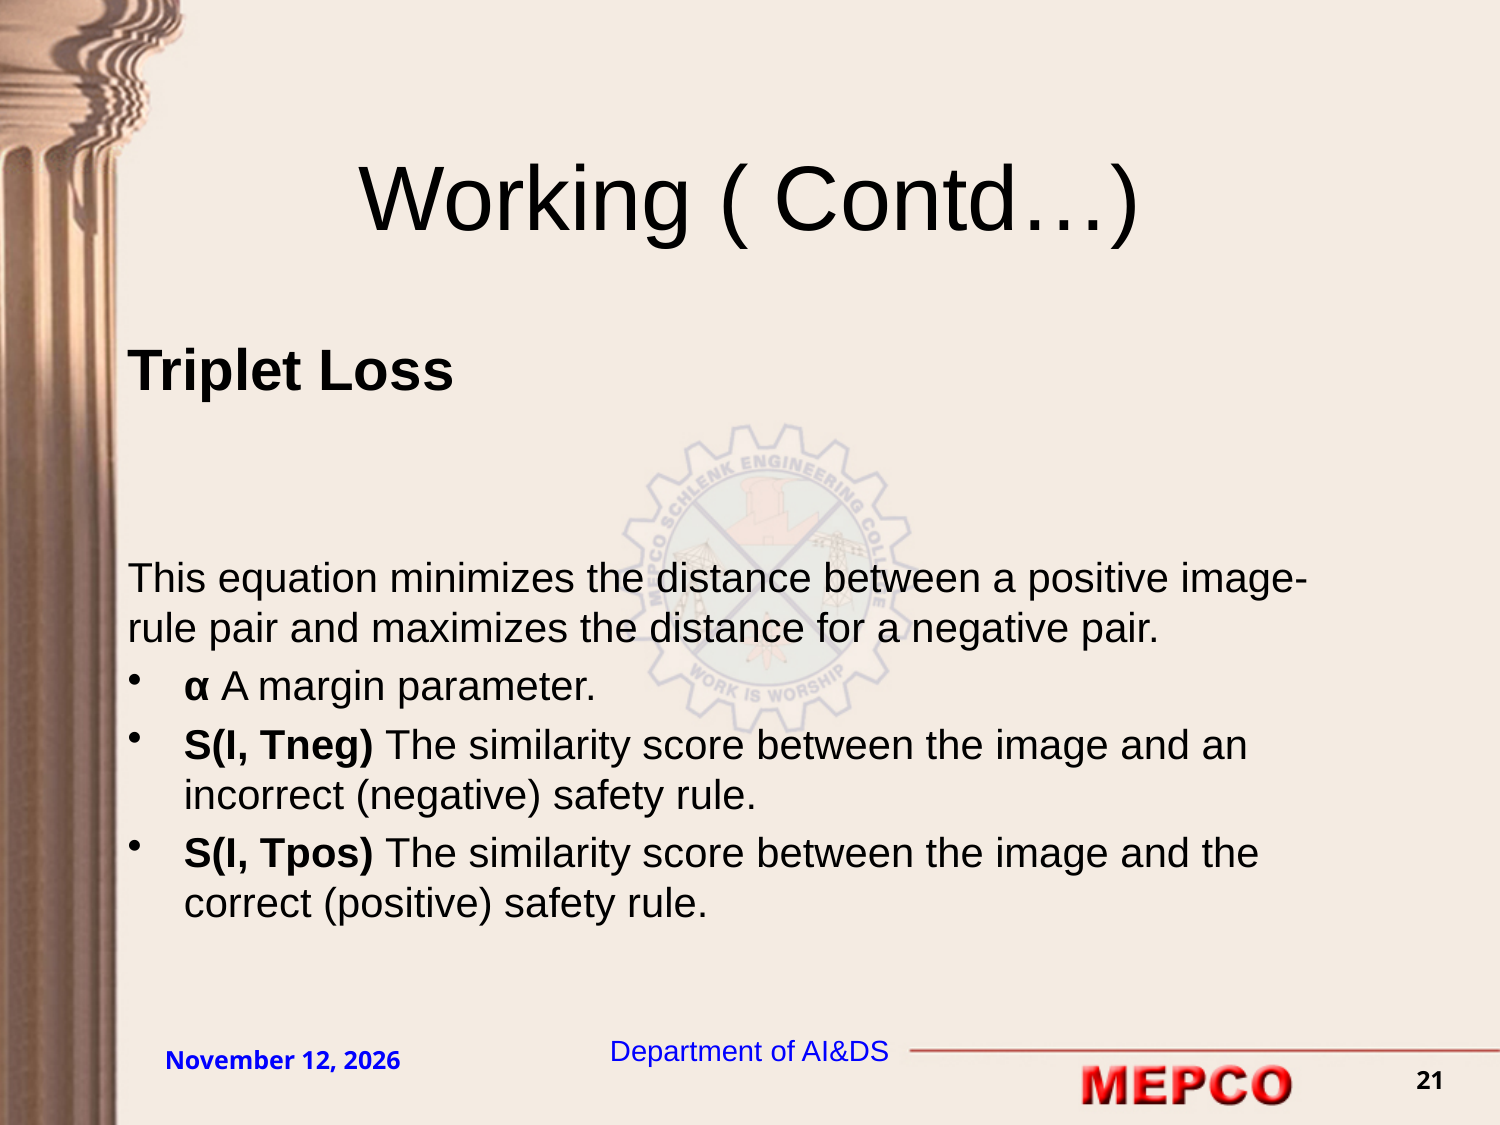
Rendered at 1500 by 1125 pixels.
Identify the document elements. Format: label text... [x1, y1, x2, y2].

footer Department of AI&DS [512, 1024, 988, 1101]
picture [0, 0, 1500, 1125]
title Working ( Contd…) [112, 99, 1388, 288]
